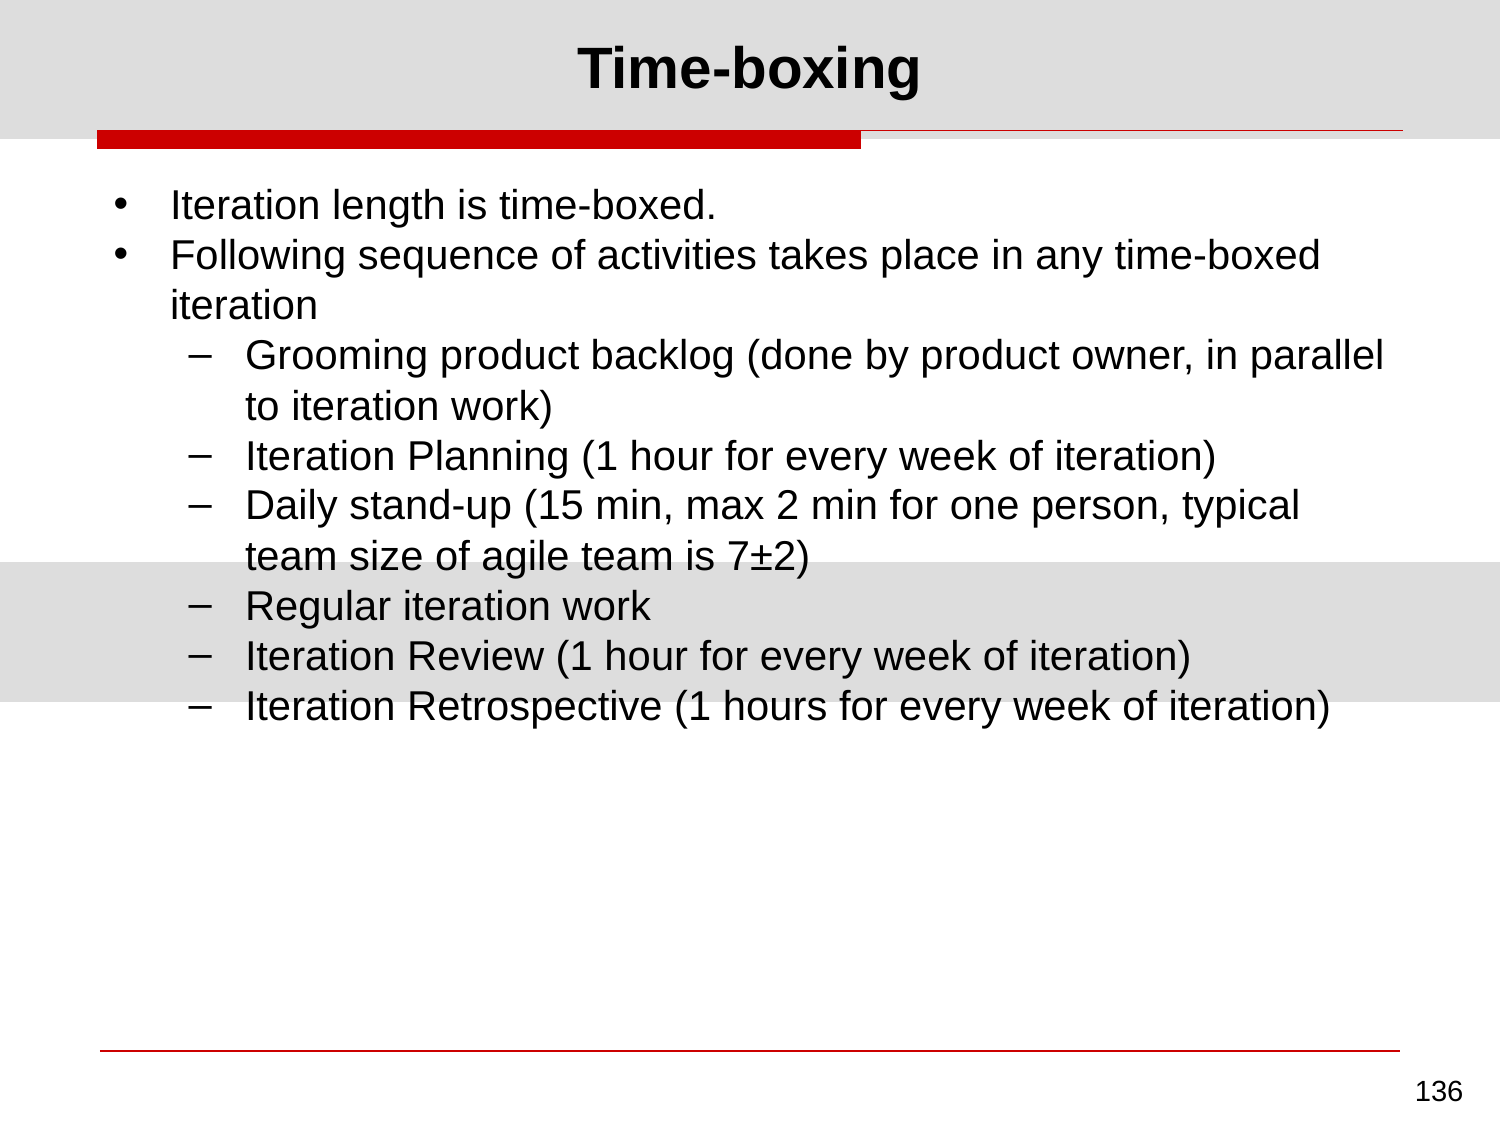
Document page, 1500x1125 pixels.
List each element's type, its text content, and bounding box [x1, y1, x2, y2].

title Time-boxing [0, 0, 1500, 115]
list Iteration length is time-boxed. Following sequence of activities takes place in any time-boxed iteration Grooming product backlog (done by product owner, in parallel to iteration work) Iteration Planning (1 hour for every week of iteration) Daily stand-up (15 min, max 2 min for one person, typical team size of agile team is 7±2) Regular iteration work Iteration Review (1 hour for every week of iteration) Iteration Retrospective (1 hours for every week of iteration) [98, 162, 1417, 1031]
picture [0, 115, 1500, 1125]
slide_number 136 [1400, 1065, 1500, 1125]
